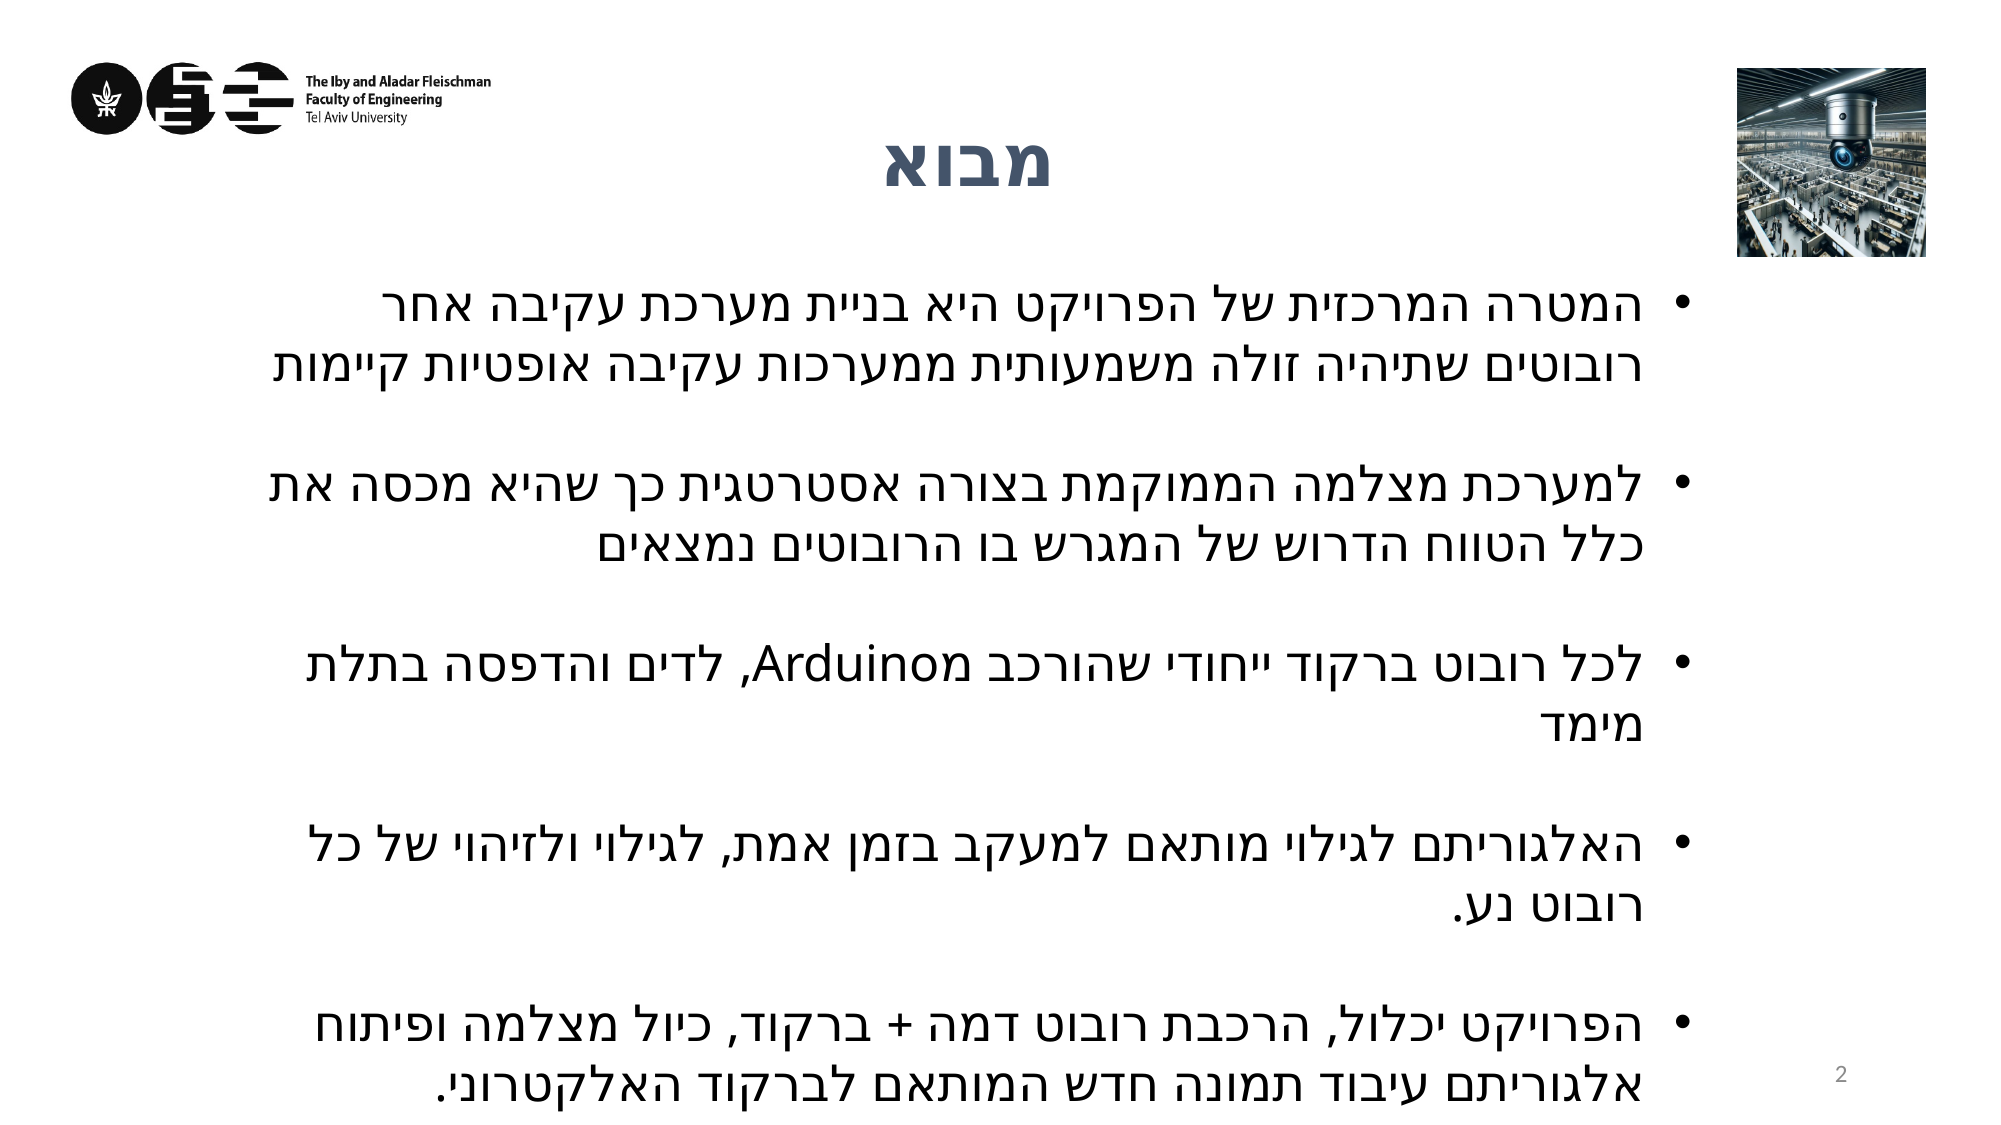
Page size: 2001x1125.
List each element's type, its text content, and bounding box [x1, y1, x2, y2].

picture [50, 43, 530, 154]
slide_number 2 [1707, 1042, 1863, 1103]
text_box מבוא [417, 115, 1518, 210]
text_box המטרה המרכזית של הפרויקט היא בניית מערכת עקיבה אחר רובוטים שתיהיה זולה משמעותית ממערכות עקיבה אופטיות קיימות למערכת מצלמה הממוקמת בצורה אסטרטגית כך שהיא מכסה את כלל הטווח הדרוש של המגרש בו הרובוטים נמצאים לכל רובוט ברקוד ייחודי שהורכב מArduino, לדים והדפסה בתלת מימד האלגוריתם לגילוי מותאם למעקב בזמן אמת, לגילוי ולזיהוי של כל רובוט נע. הפרויקט יכלול, הרכבת רובוט דמה + ברקוד, כיול מצלמה ופיתוח אלגוריתם עיבוד תמונה חדש המותאם לברקוד האלקטרוני. [252, 263, 1707, 1125]
picture [1737, 68, 1926, 257]
